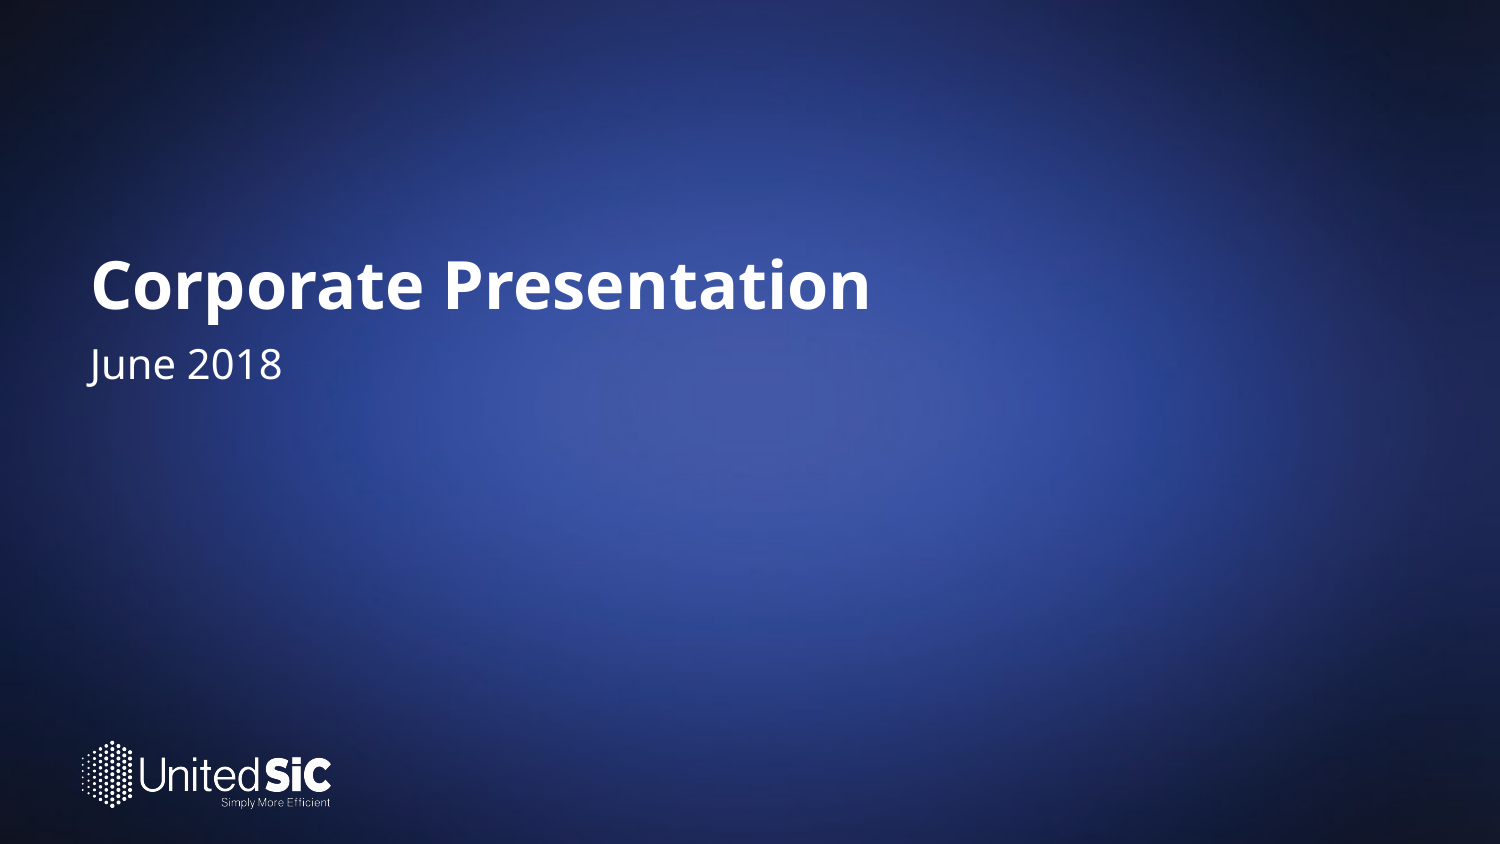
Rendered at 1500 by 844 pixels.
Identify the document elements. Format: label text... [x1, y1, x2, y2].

title Corporate Presentation [75, 247, 1425, 330]
picture [0, 0, 1500, 844]
list June 2018 [74, 330, 1426, 554]
